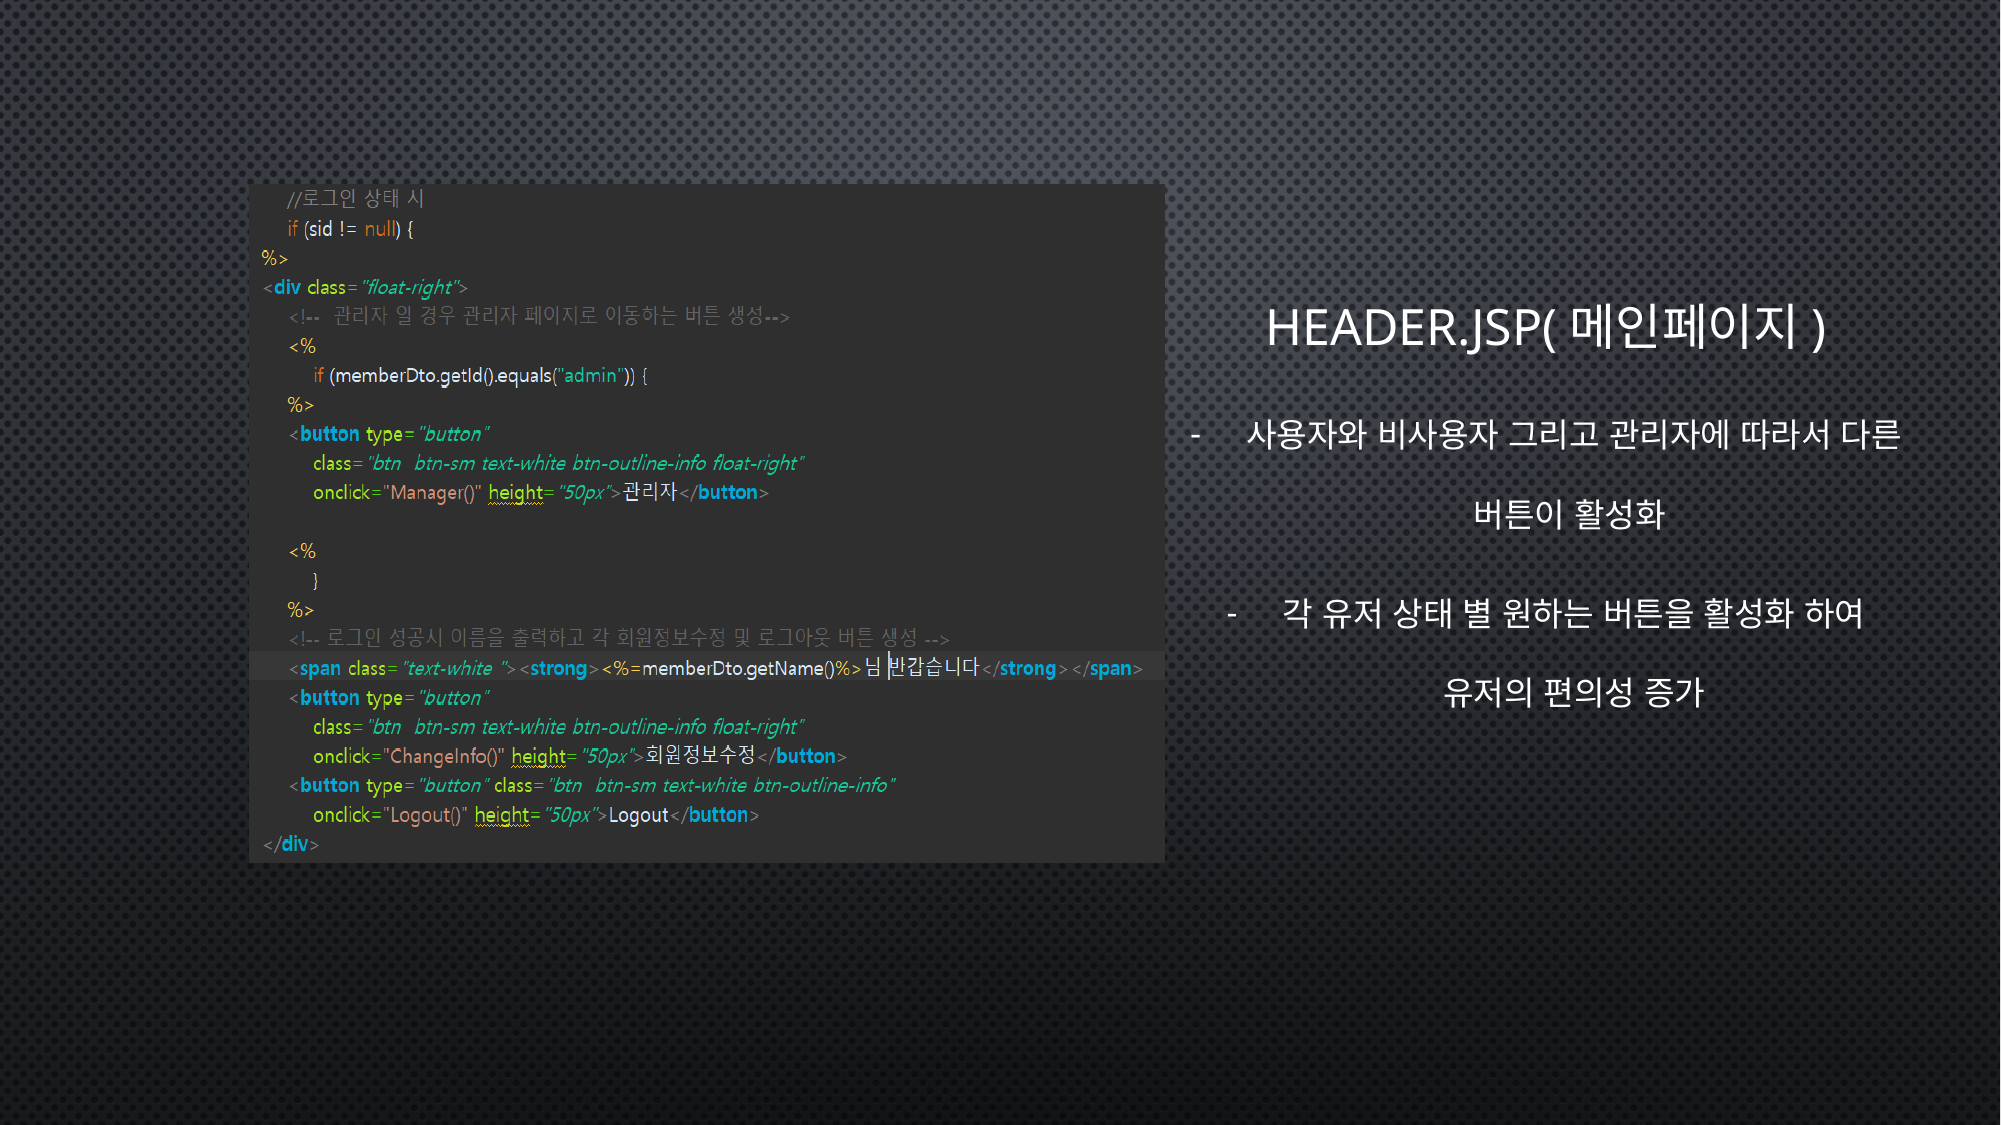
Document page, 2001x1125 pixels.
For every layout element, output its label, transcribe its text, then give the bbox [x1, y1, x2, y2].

picture [249, 183, 1166, 863]
subtitle header.jsp(메인페이지) 사용자와 비사용자 그리고 관리자에 따라서 다른 버튼이 활성화 각 유저 상태 별 원하는 버튼을 활성화 하여 유저의 편의성 증가 [1166, 184, 1928, 863]
